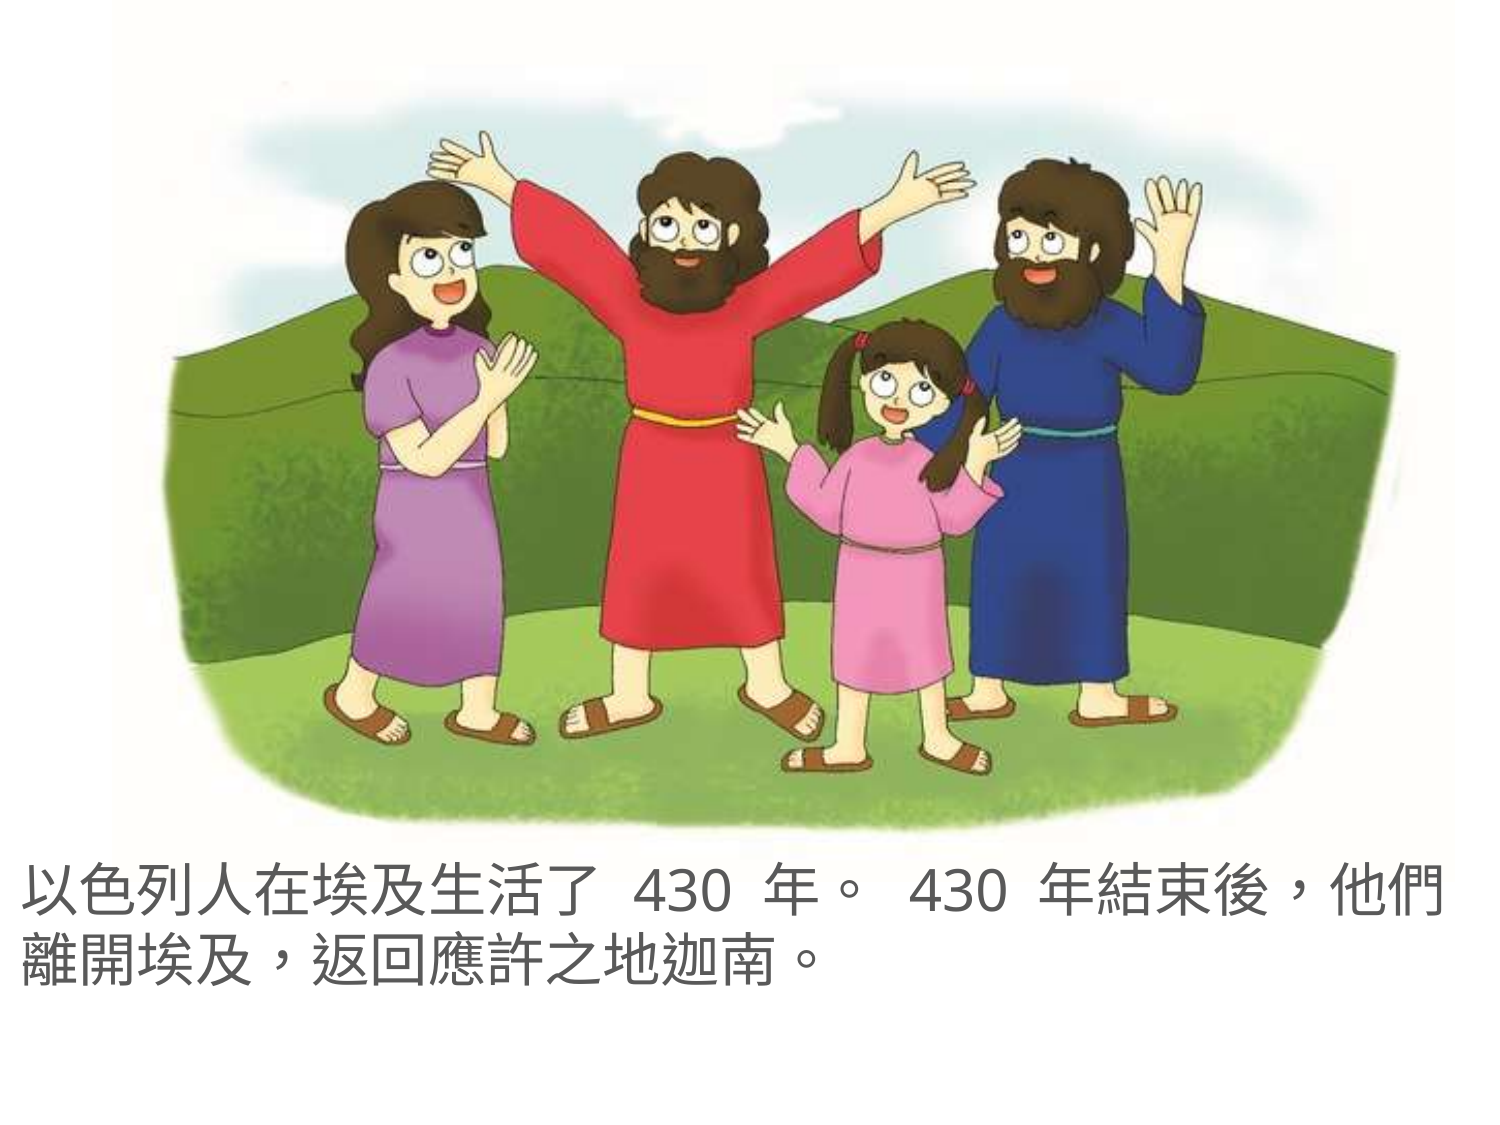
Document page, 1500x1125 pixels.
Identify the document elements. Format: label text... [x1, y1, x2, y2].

text_box 以色列人在埃及生活了 430 年。 430 年結束後，他們離開埃及，返回應許之地迦南。 [5, 845, 1476, 1001]
picture [111, 0, 1455, 882]
